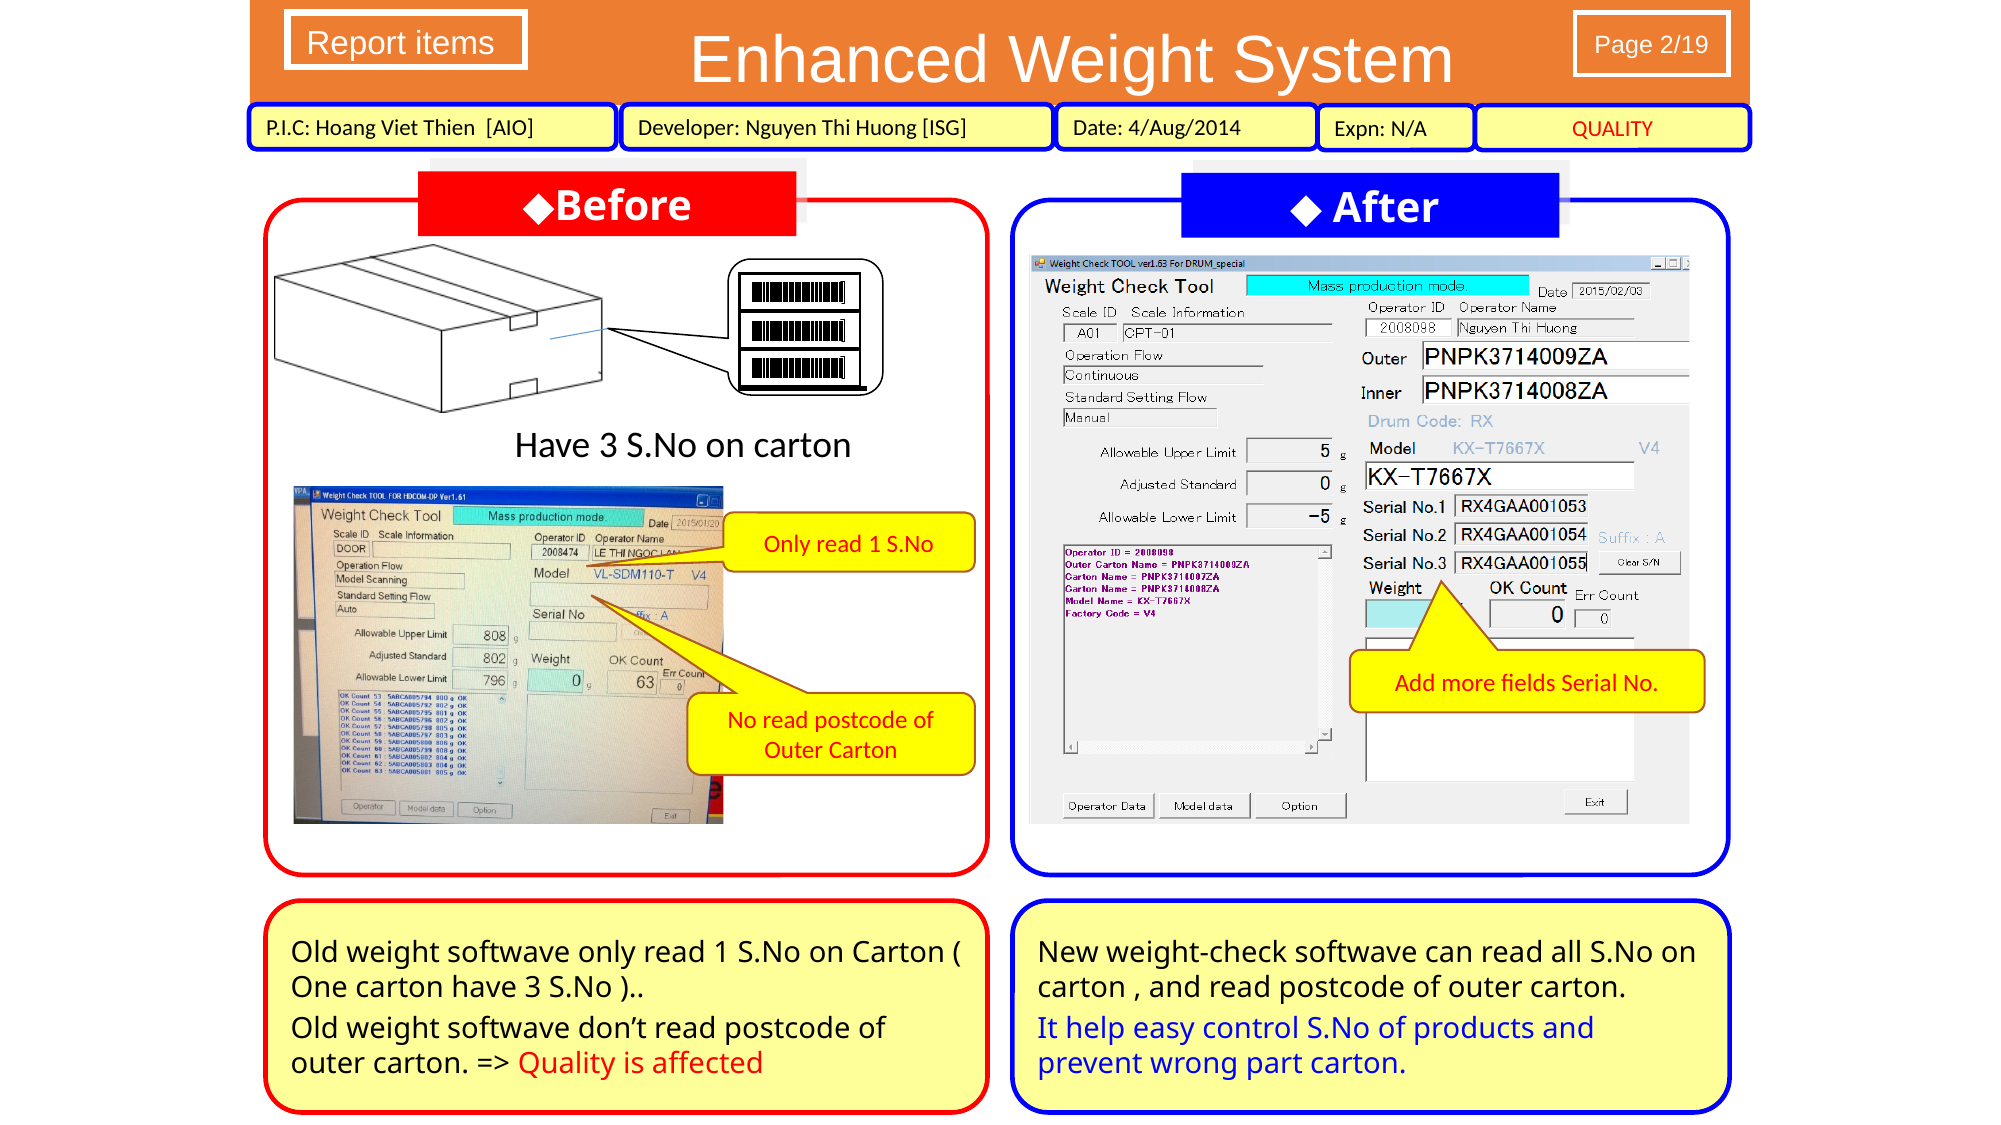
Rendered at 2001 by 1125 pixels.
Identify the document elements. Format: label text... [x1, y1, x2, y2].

text_box [265, 199, 988, 875]
text_box ◆Before [418, 171, 797, 237]
text_box Expn: N/A [1317, 105, 1475, 151]
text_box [549, 328, 608, 339]
text_box Have 3 S.No on carton [499, 412, 950, 473]
text_box Old weight softwave only read 1 S.No on Carton ( One carton have 3 S.No ).. Old weight softwave don’t read postcode of outer carton. => Quality is affected [265, 900, 988, 1113]
text_box Developer: Nguyen Thi Huong [ISG] [621, 104, 1054, 150]
text_box New weight-check softwave can read all S.No on carton , and read postcode of outer carton. It help easy control S.No of products and prevent wrong part carton. [1012, 900, 1730, 1113]
text_box Only read 1 S.No [724, 511, 976, 573]
picture [274, 244, 608, 413]
text_box No read postcode of Outer Carton [724, 654, 976, 777]
text_box ◆ After [1181, 172, 1560, 238]
text_box Add more fields Serial No. [1690, 648, 1706, 714]
text_box Report items [287, 12, 525, 68]
text_box Date: 4/Aug/2014 [1056, 104, 1317, 150]
text_box P.I.C: Hoang Viet Thien [AIO] [249, 104, 617, 150]
text_box Page 2/19 [1575, 12, 1729, 75]
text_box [728, 259, 883, 395]
text_box QUALITY [1475, 105, 1751, 151]
text_box [1012, 199, 1729, 875]
picture [293, 486, 724, 824]
picture [1029, 254, 1690, 824]
text_box Enhanced Weight System [249, 0, 1750, 105]
